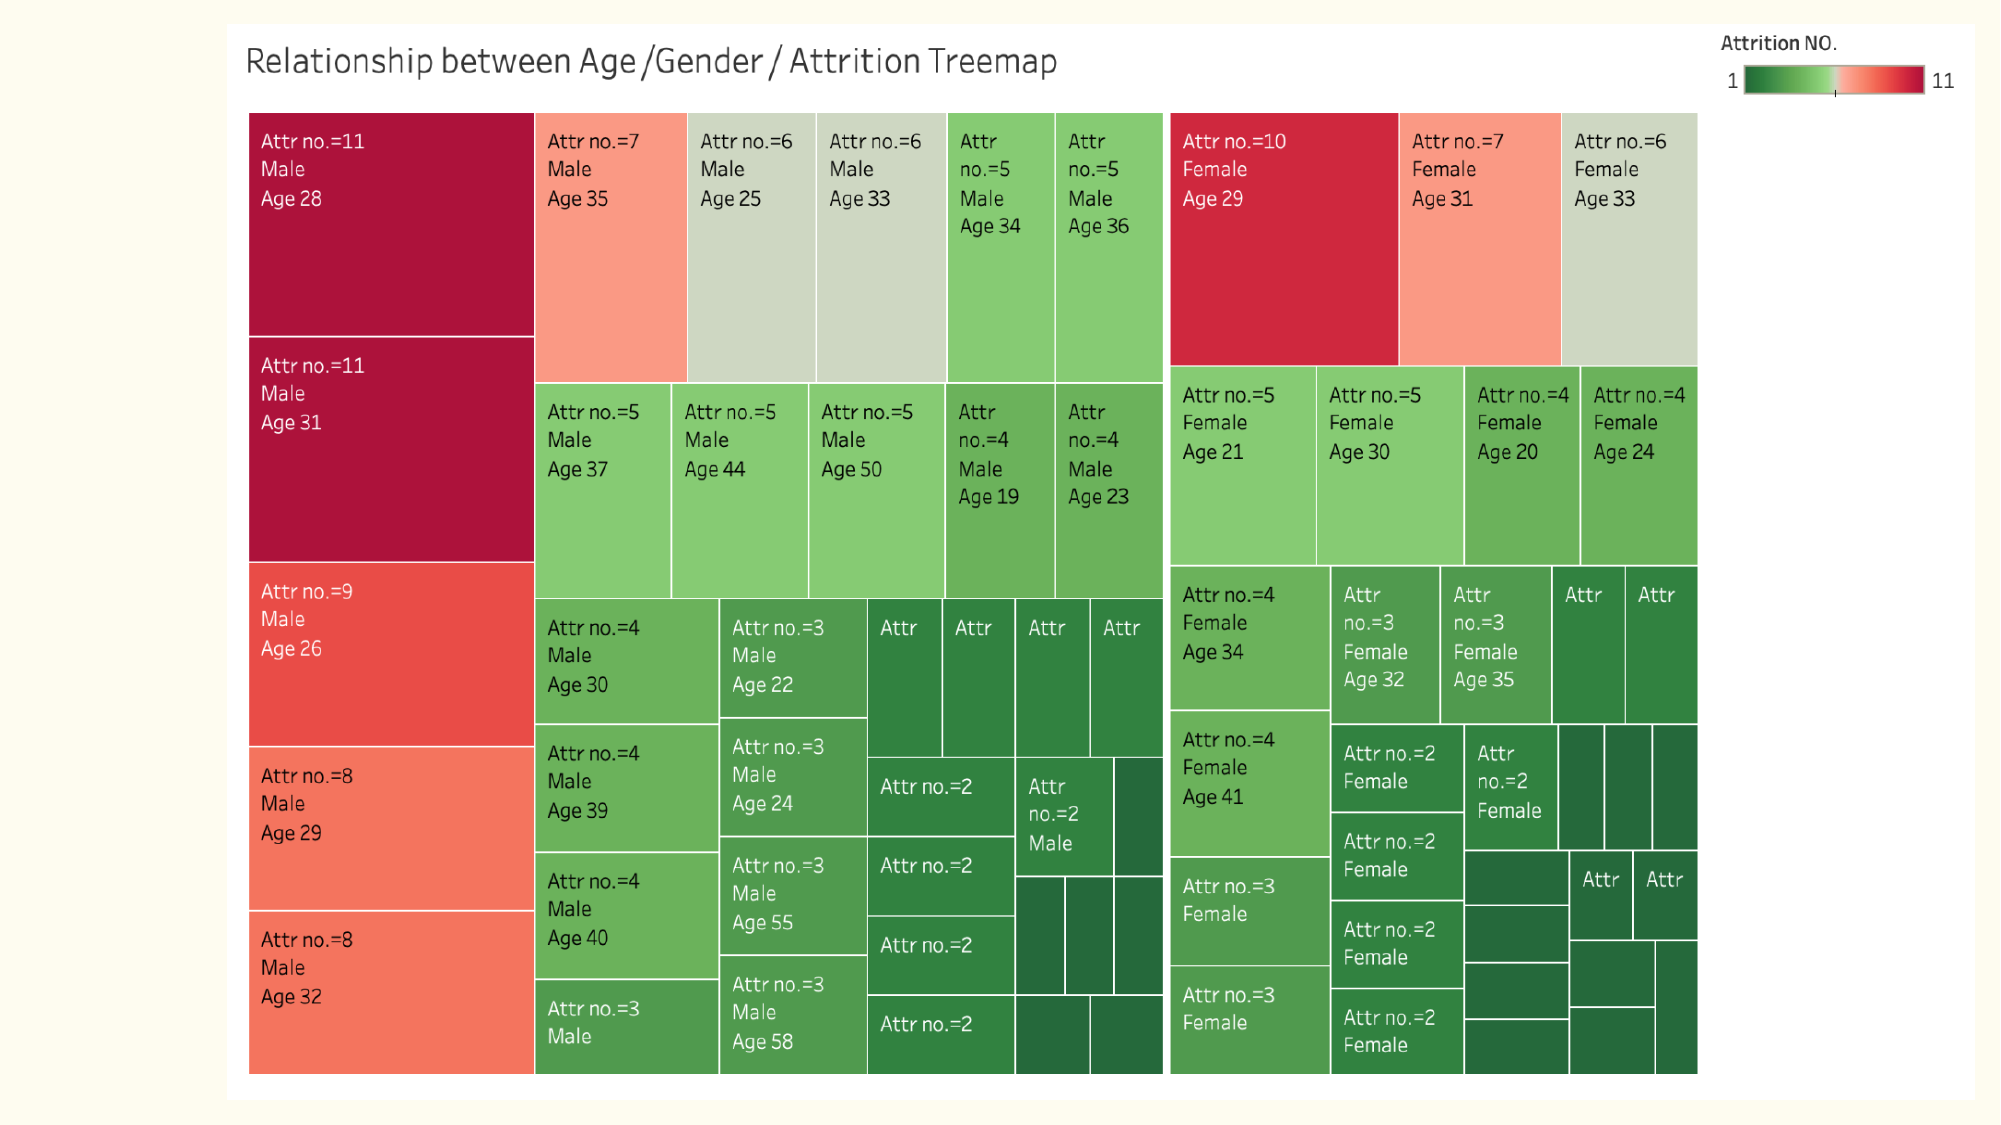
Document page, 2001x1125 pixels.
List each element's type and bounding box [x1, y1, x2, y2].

picture [227, 24, 1976, 1101]
